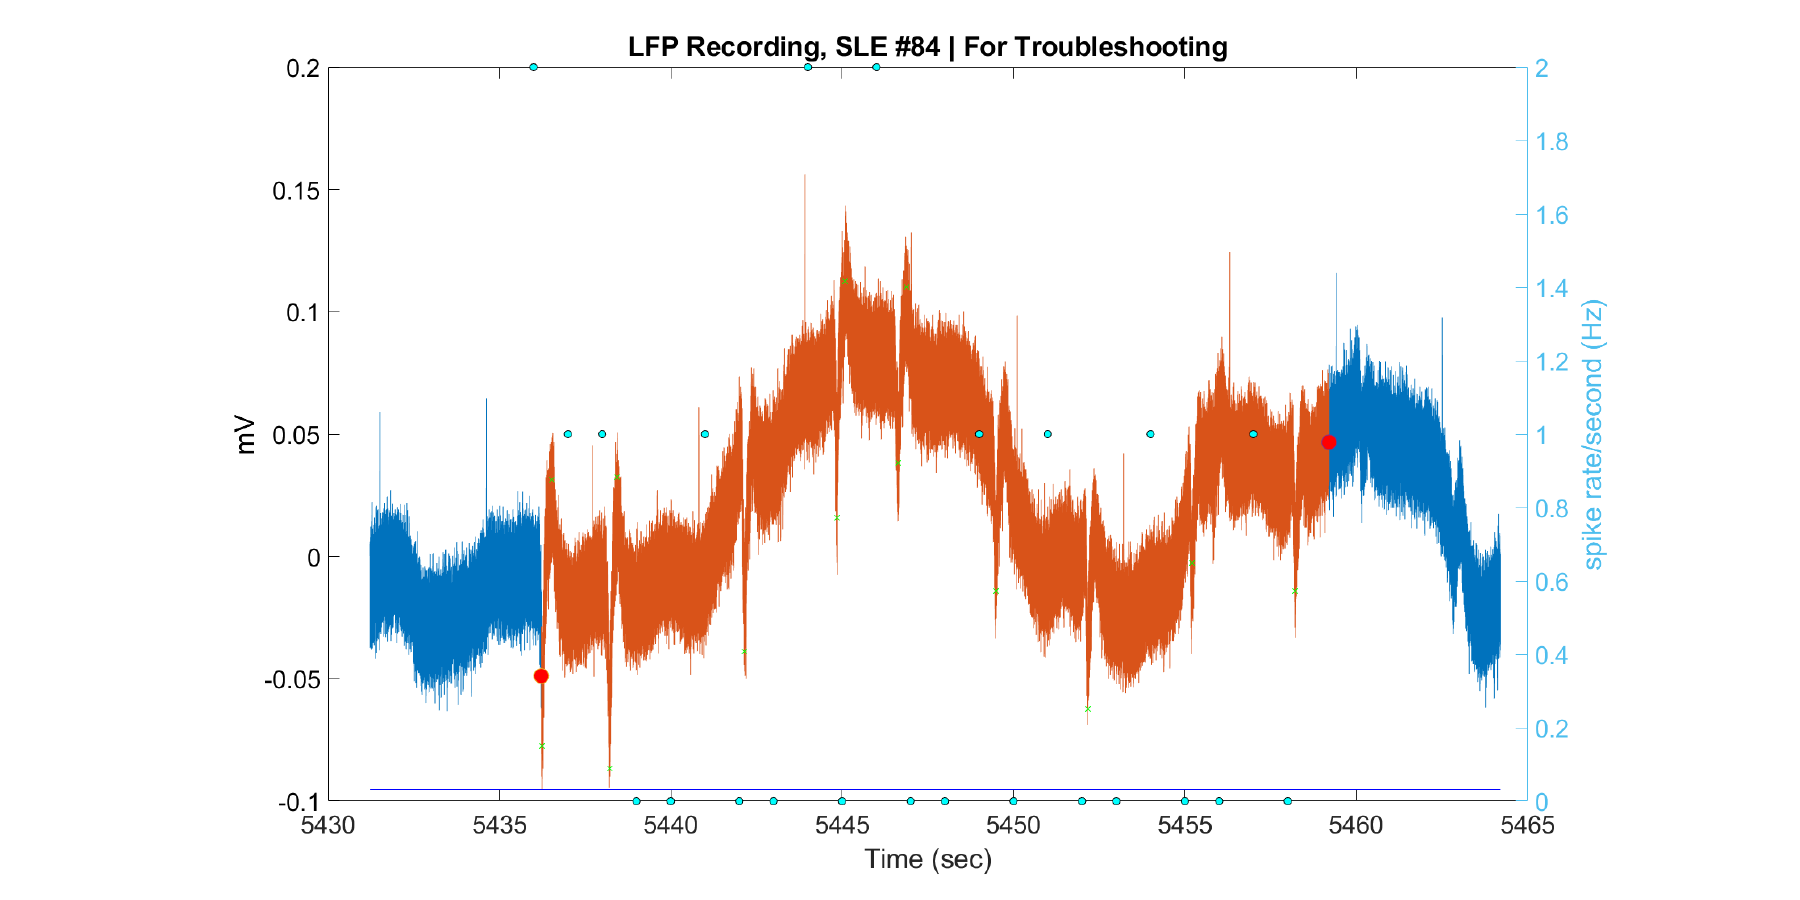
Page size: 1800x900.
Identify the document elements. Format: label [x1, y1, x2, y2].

picture [126, 0, 1674, 900]
